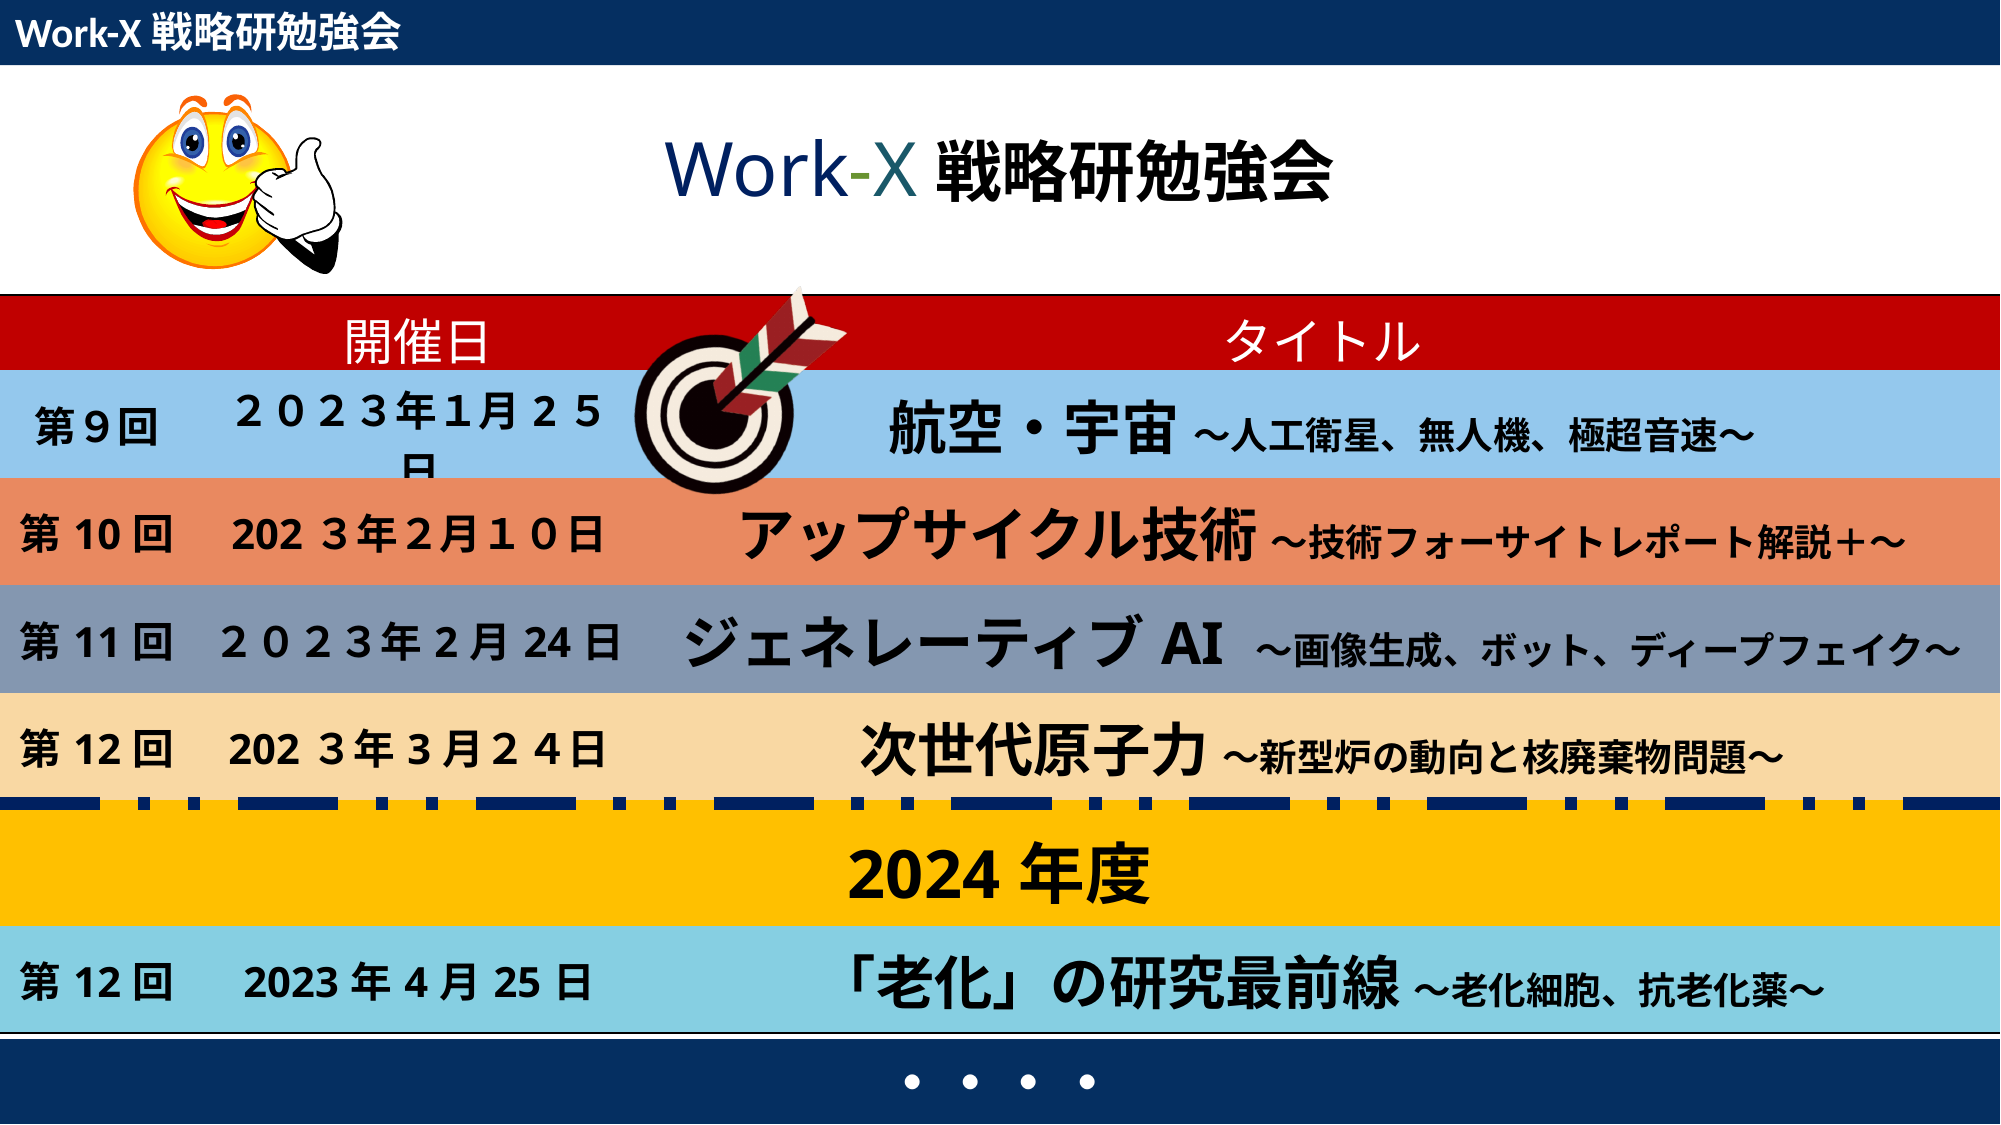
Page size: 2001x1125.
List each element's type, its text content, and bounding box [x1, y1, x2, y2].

table_cell ２０２３年2月24日 [194, 585, 644, 693]
table_cell 2024年度 [0, 804, 2000, 926]
table_cell 次世代原子力 ～新型炉の動向と核廃棄物問題～ [644, 693, 2000, 800]
table_cell アップサイクル技術 ～技術フォーサイトレポート解説＋～ [644, 478, 2000, 585]
table_header タイトル [893, 296, 2000, 370]
table_header 開催日 [194, 296, 588, 370]
table_cell 202３年3月２４日 [194, 693, 644, 800]
table_cell 2023年4月25日 [194, 926, 644, 1032]
text_box Work-X戦略研勉強会 [0, 0, 2000, 66]
table_cell 第９回 [0, 370, 194, 478]
table_cell 第12回 [0, 926, 194, 1032]
table_cell 第11回 [0, 585, 194, 693]
table_cell 第12回 [0, 693, 194, 800]
table_cell 航空・宇宙 ～人工衛星、無人機、極超音速～ [883, 370, 2000, 478]
table_cell 「老化」の研究最前線 ～老化細胞、抗老化薬～ [644, 926, 2000, 1032]
table_cell 202３年２月１０日 [194, 478, 644, 585]
text_box ・・・・ [0, 1039, 2000, 1124]
table_cell ２０２３年１月2５日 [194, 370, 588, 478]
picture [132, 93, 344, 275]
table_cell 第10回 [0, 478, 194, 585]
text_box Work-X戦略研勉強会 [0, 114, 2000, 280]
table_cell ジェネレーティブAI ～画像生成、ボット、ディープフェイク～ [644, 585, 2000, 693]
picture [558, 207, 914, 565]
table_header [0, 296, 194, 370]
